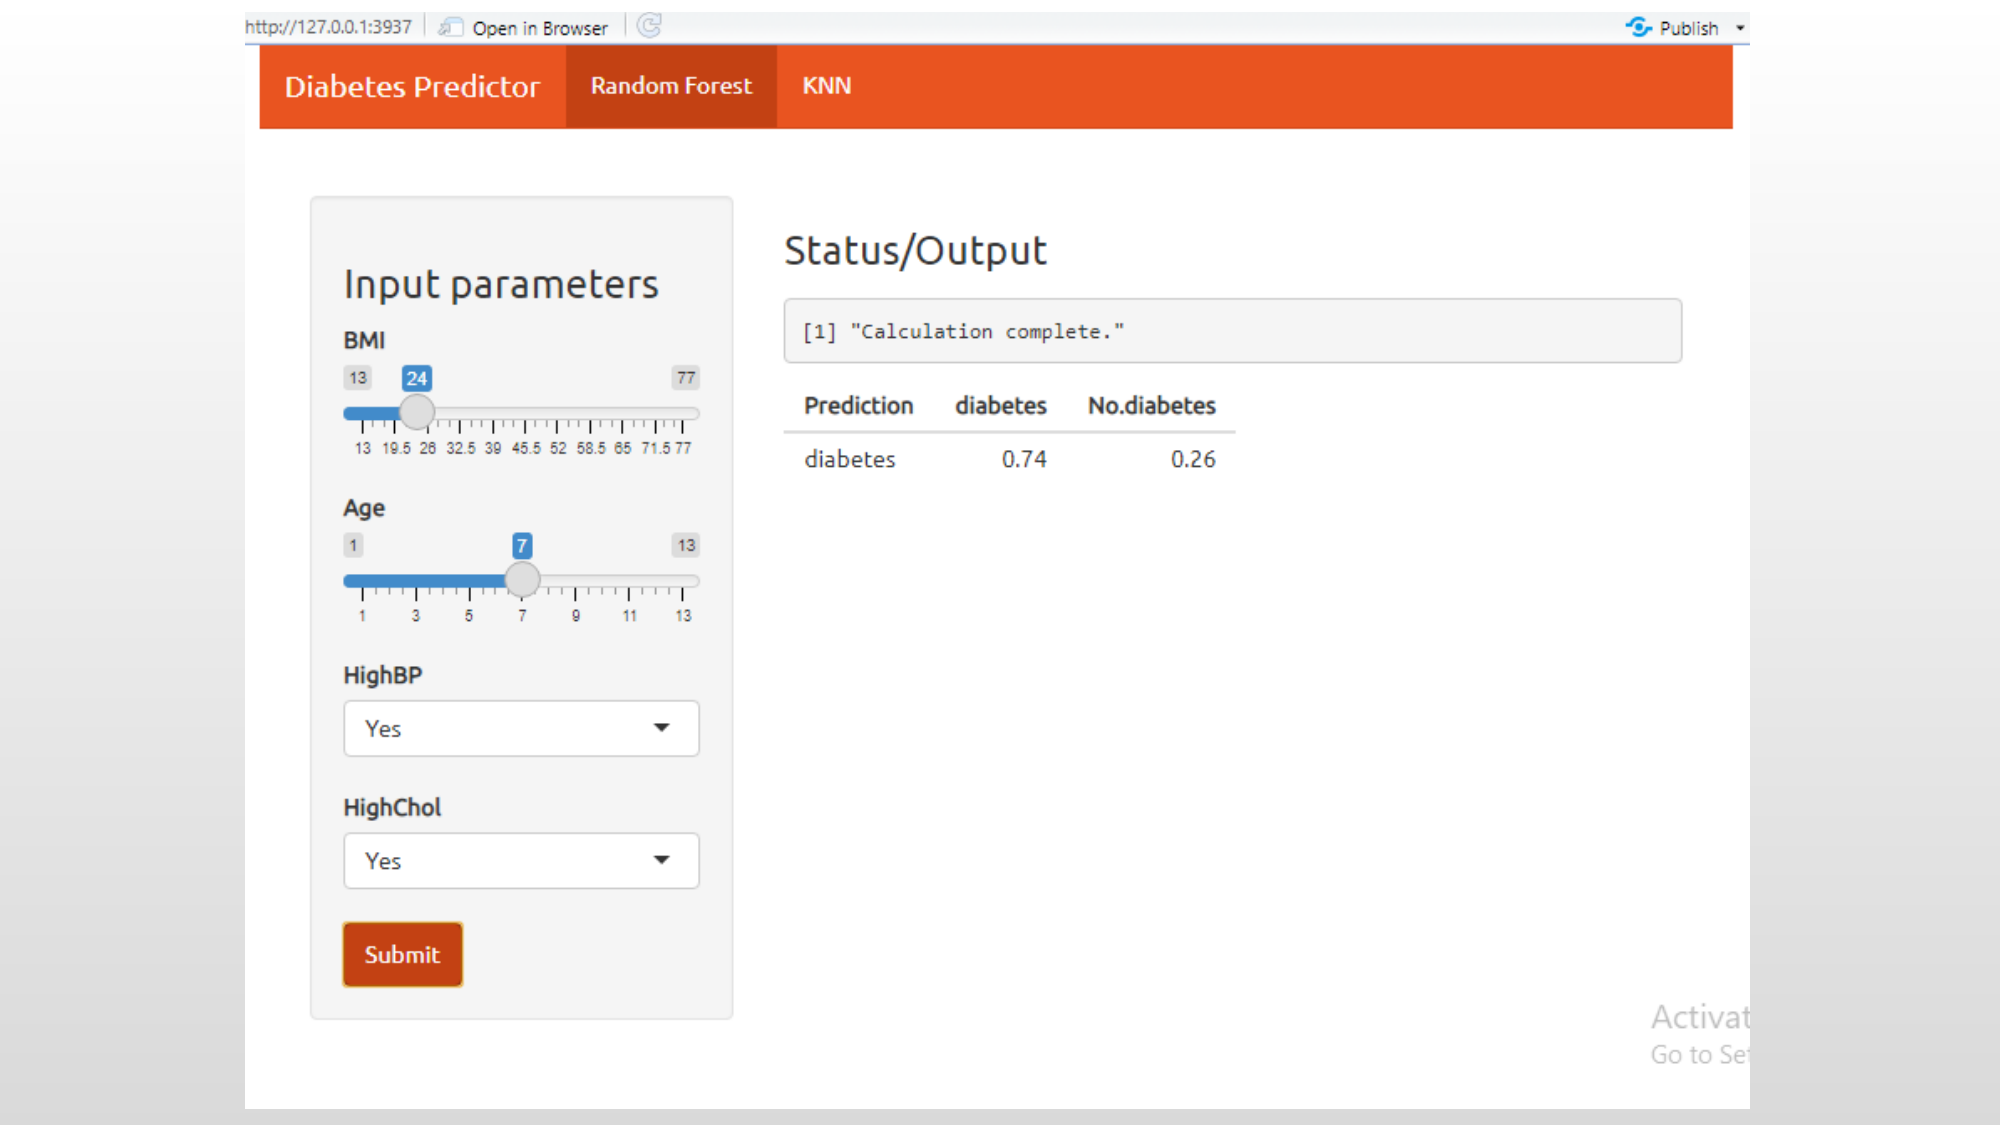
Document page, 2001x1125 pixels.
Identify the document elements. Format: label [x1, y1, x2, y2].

picture [245, 12, 1751, 1109]
